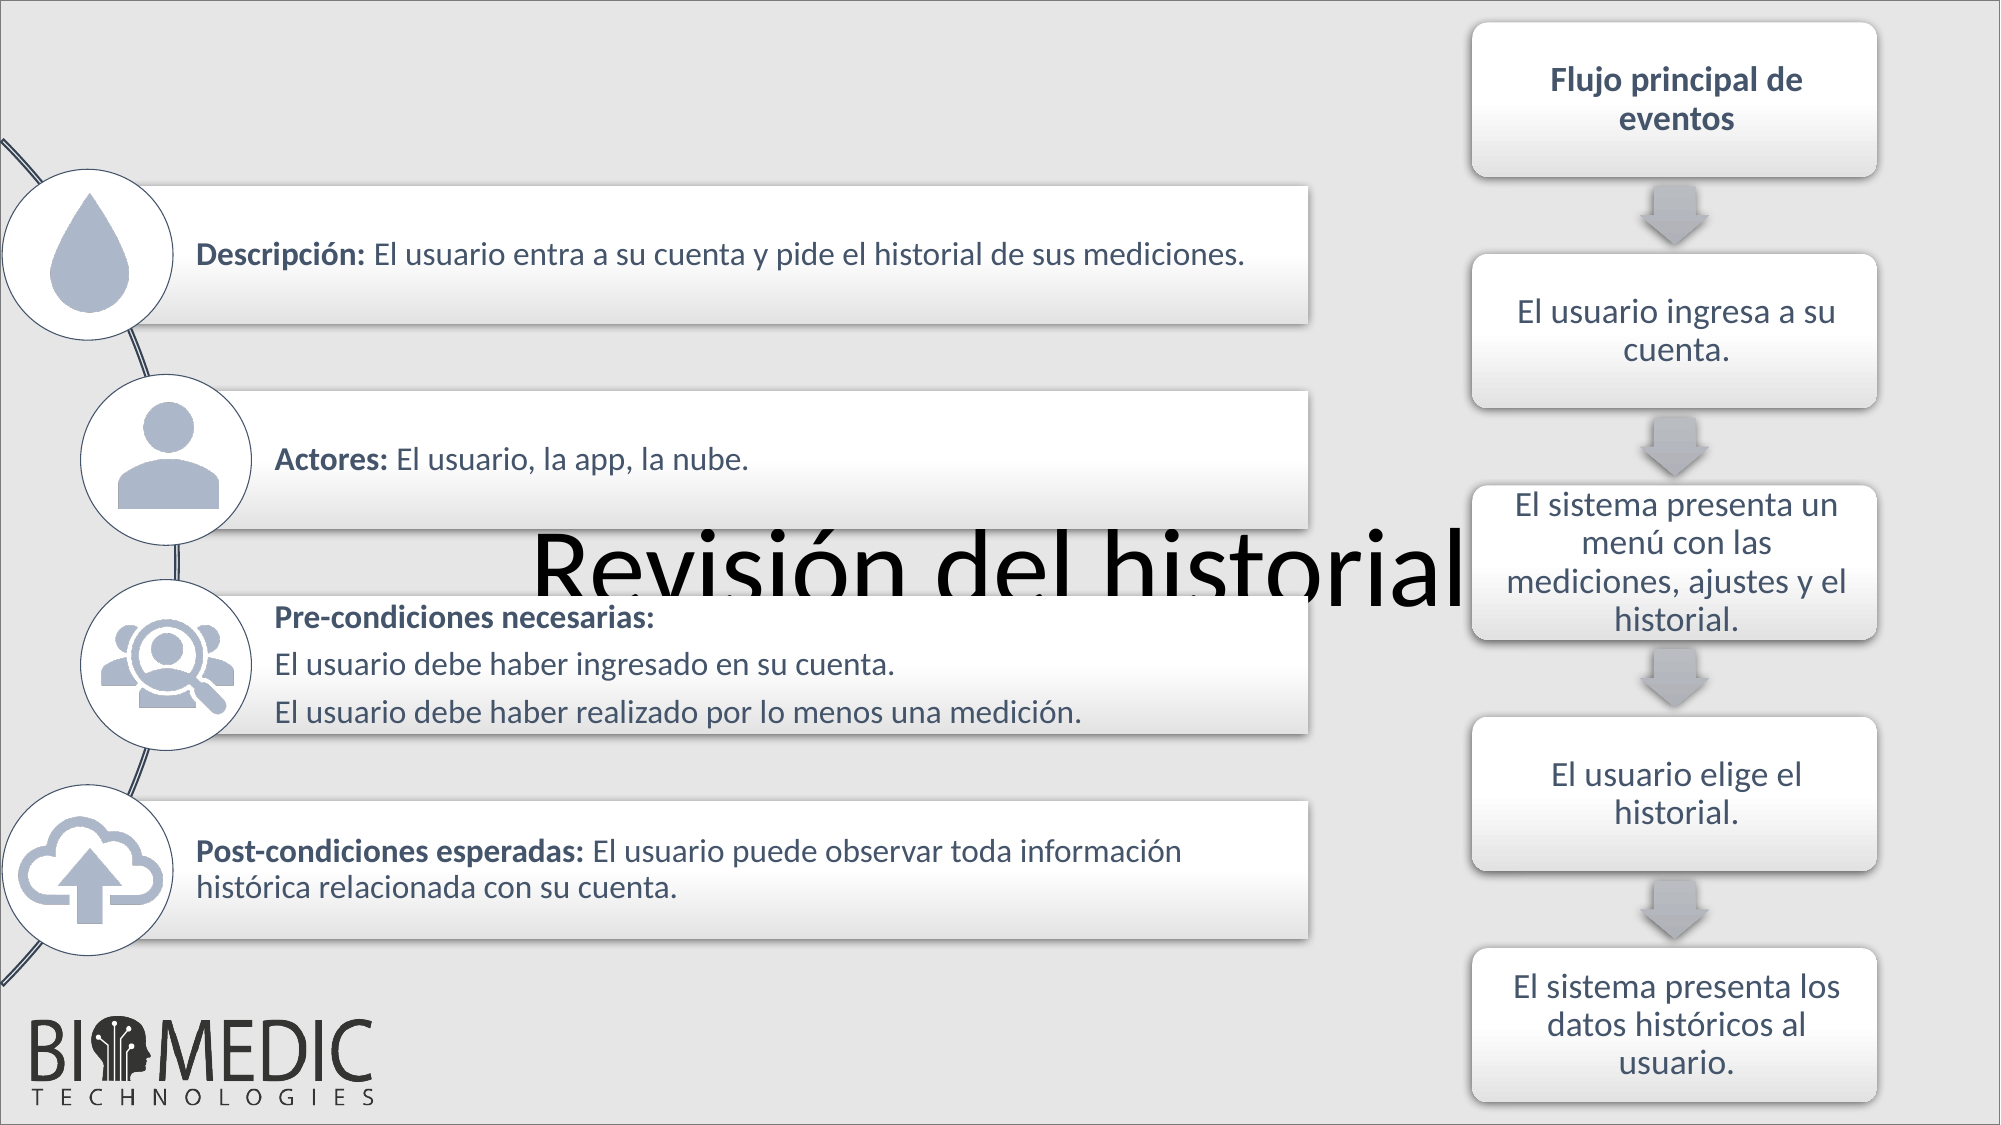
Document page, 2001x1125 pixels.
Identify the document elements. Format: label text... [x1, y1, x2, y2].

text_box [1394, 22, 1955, 1103]
picture [25, 1007, 391, 1125]
text_box Revisión del historial [1321, 486, 1394, 637]
text_box [0, 0, 2000, 1125]
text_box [0, 117, 1321, 1007]
